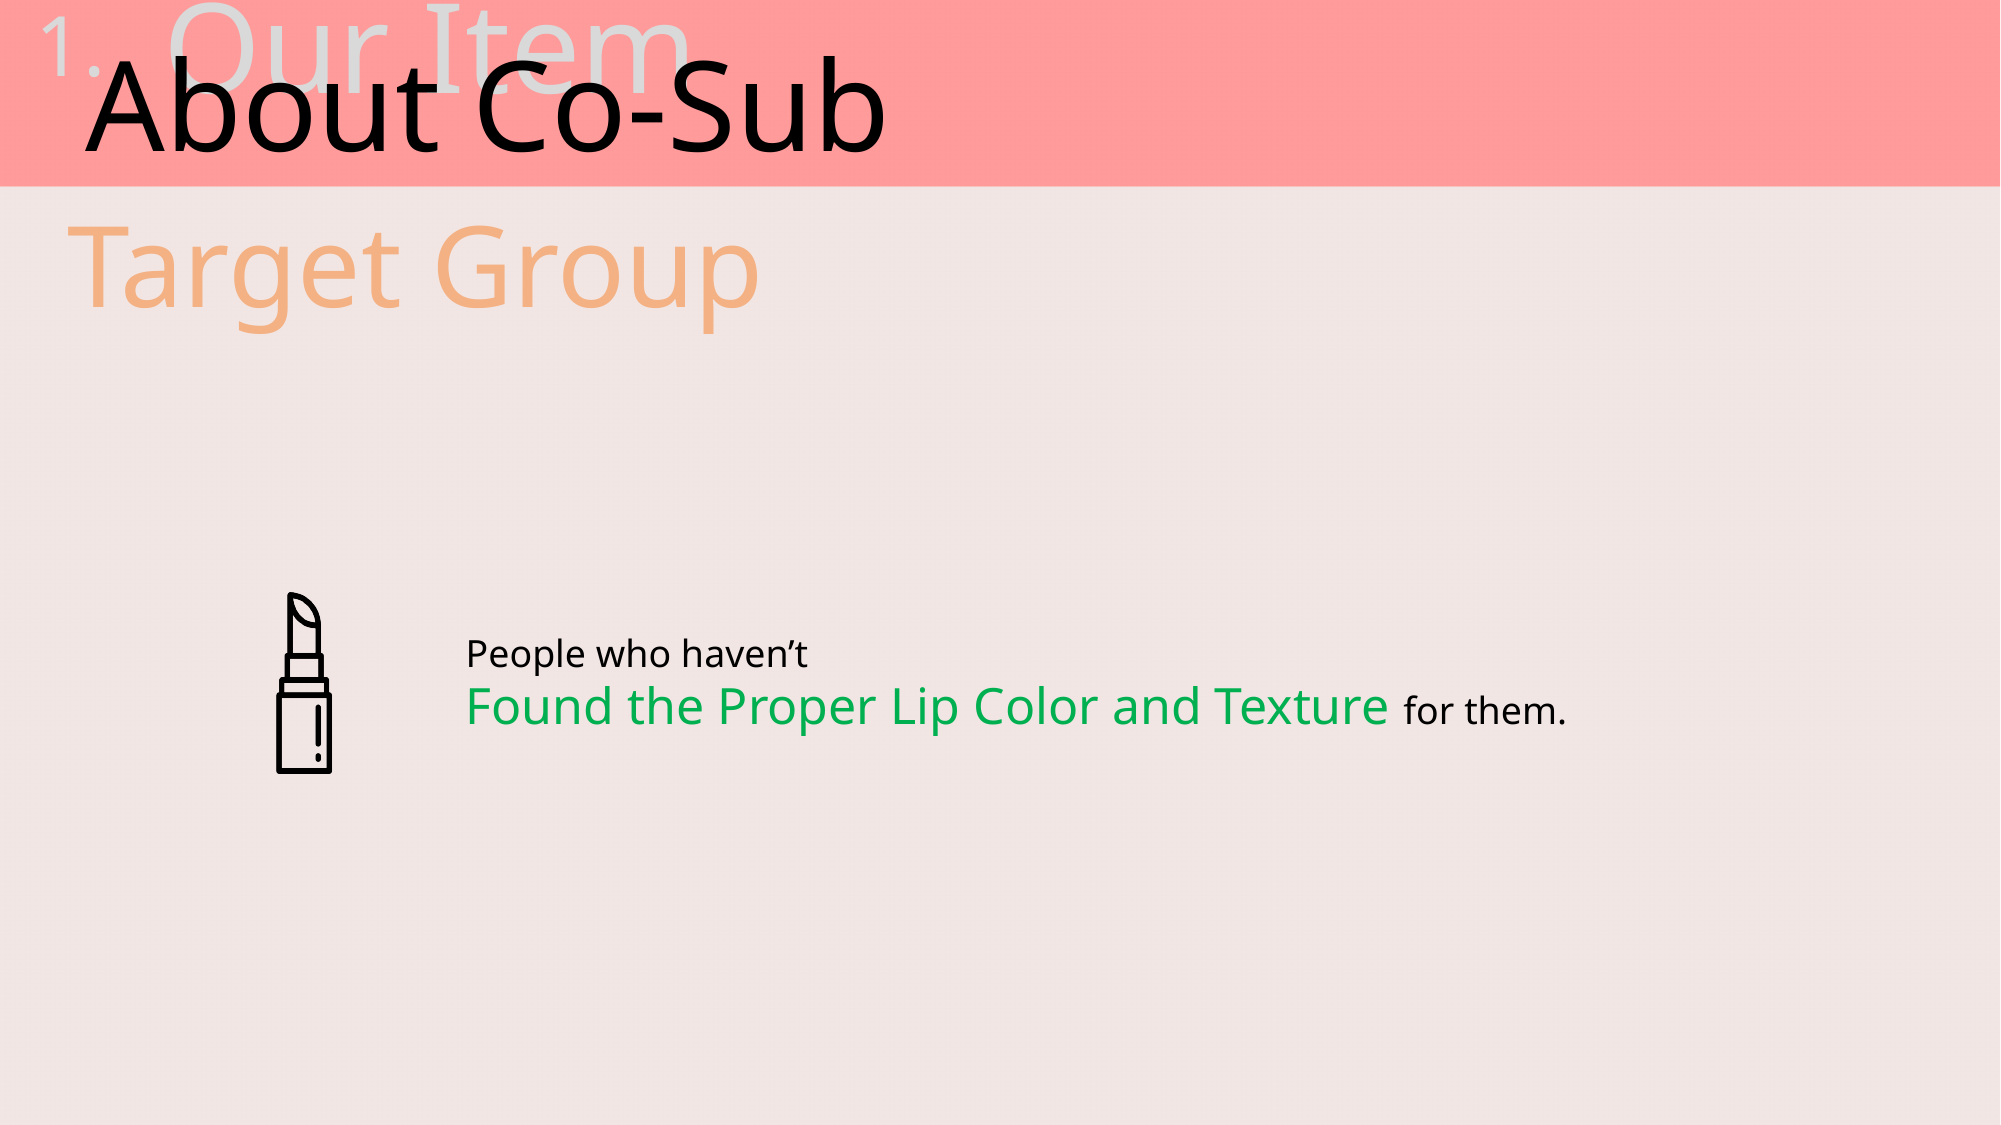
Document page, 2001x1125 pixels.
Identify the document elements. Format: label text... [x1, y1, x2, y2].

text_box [25, 0, 746, 128]
text_box Target Group [52, 187, 780, 337]
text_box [259, 592, 1741, 774]
text_box About Co-Sub [70, 19, 1048, 185]
picture [0, 0, 2001, 1125]
